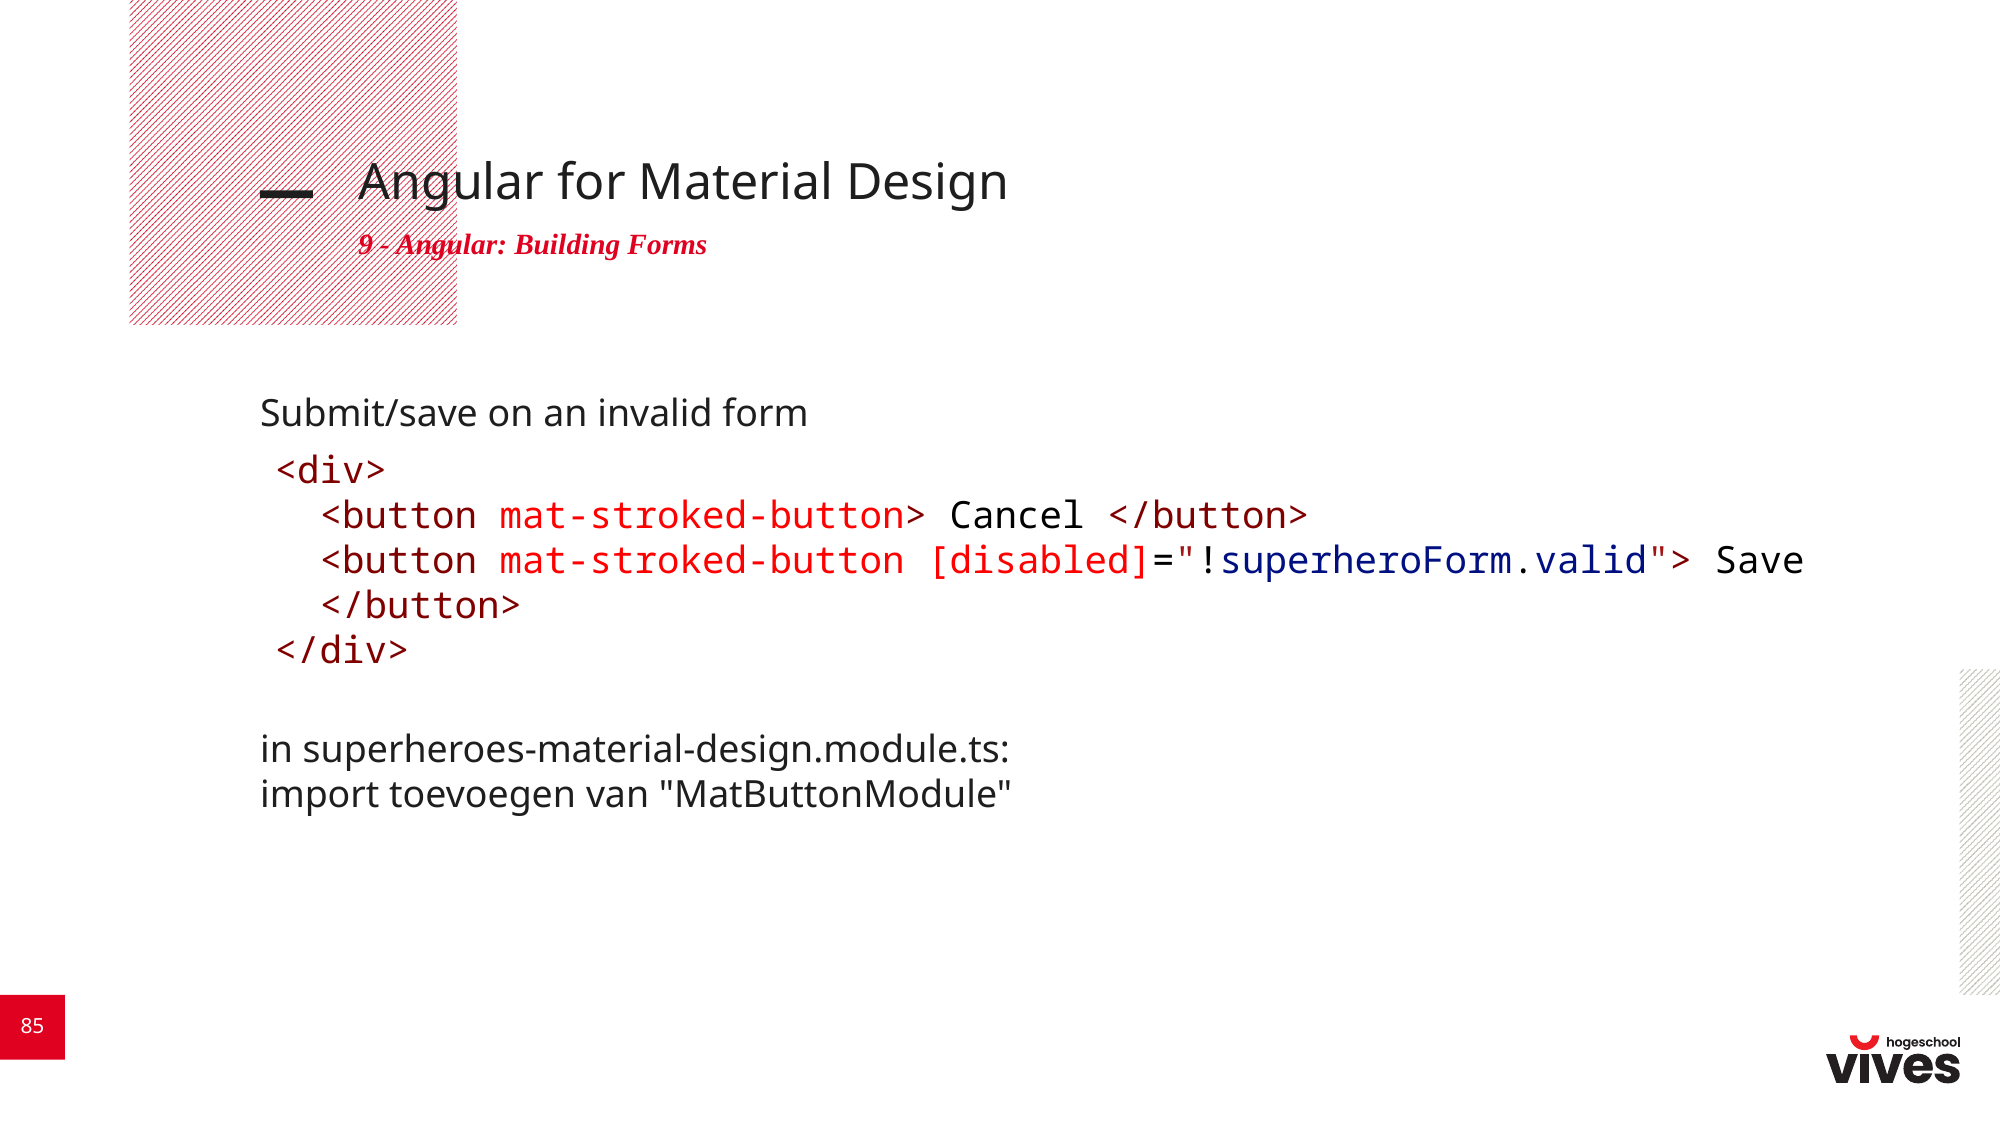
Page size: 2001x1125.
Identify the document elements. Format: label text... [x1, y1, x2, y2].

text_box <div> <button mat-stroked-button> Cancel </button> <button mat-stroked-button [disabled]="!superheroForm.valid"> Save </button> </div> [259, 438, 2000, 769]
list Submit/save on an invalid form in superheroes-material-design.module.ts: import toevoegen van "MatButtonModule" [259, 769, 1863, 995]
list Submit/save on an invalid form in superheroes-material-design.module.ts: import toevoegen van "MatButtonModule" [259, 388, 1863, 438]
picture [129, 0, 457, 325]
title Angular for Material Design [358, 138, 1863, 217]
list 9 - Angular: Building Forms [358, 217, 1863, 268]
picture [1959, 769, 2000, 995]
